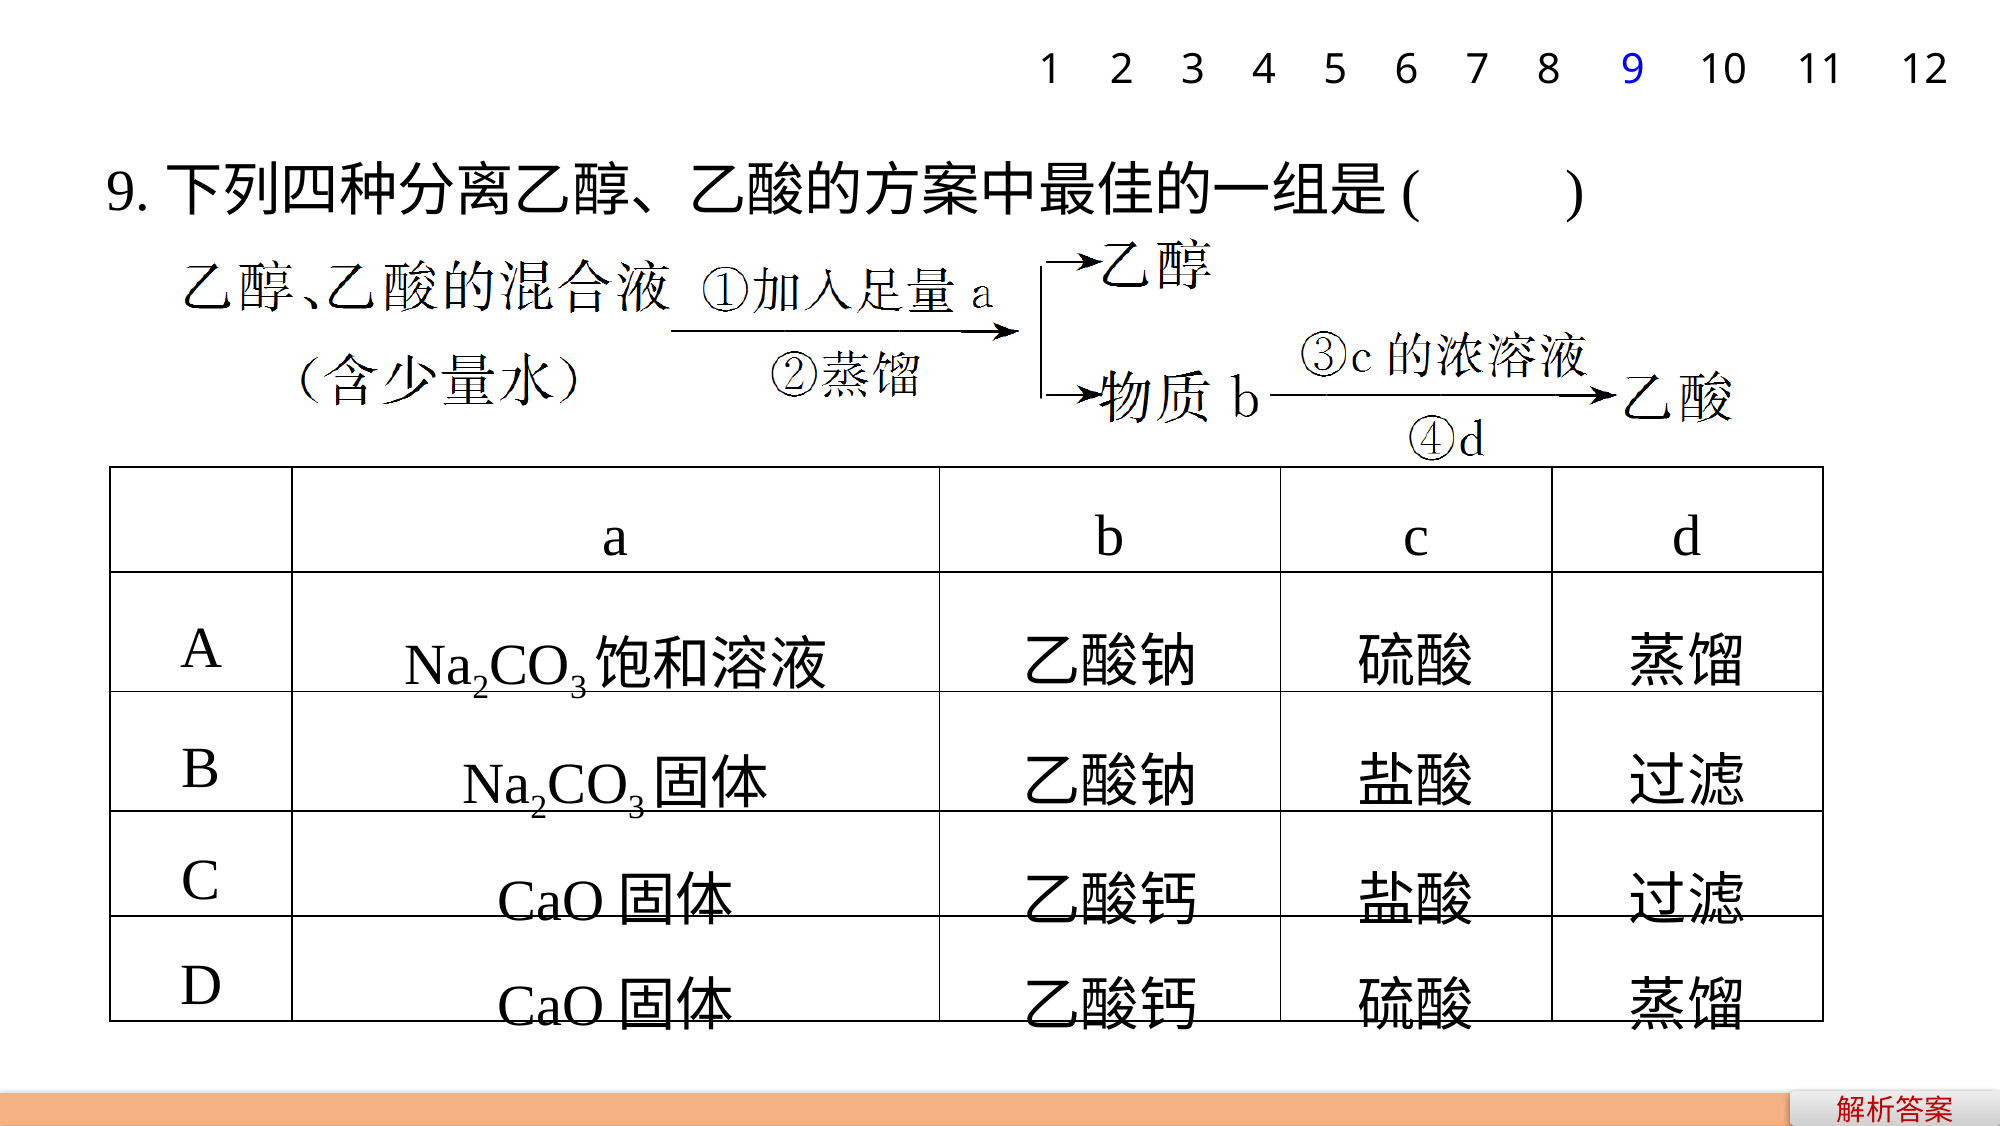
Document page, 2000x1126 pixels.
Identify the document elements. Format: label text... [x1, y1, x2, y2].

text_box 6 [1379, 19, 1439, 114]
table_cell D [111, 917, 291, 1020]
table_cell 盐酸 [1281, 692, 1551, 810]
table_cell CaO固体 [293, 917, 939, 1020]
table_header b [940, 478, 1280, 571]
table_cell Na2CO3固体 [293, 692, 939, 810]
text_box 10 [1676, 19, 1768, 114]
text_box 8 [1521, 19, 1581, 114]
table_cell 乙酸钠 [940, 573, 1280, 691]
table_header [111, 468, 291, 571]
picture [175, 233, 1738, 468]
text_box [0, 1092, 1787, 1126]
table_cell C [111, 812, 291, 915]
table_cell A [111, 573, 291, 691]
table_cell 乙酸钠 [940, 692, 1280, 810]
text_box 5 [1308, 19, 1368, 114]
table_cell 乙酸钙 [940, 917, 1280, 1020]
text_box 9 [1592, 19, 1665, 114]
table_cell 乙酸钙 [940, 812, 1280, 915]
table_cell 盐酸 [1281, 812, 1551, 915]
text_box 4 [1237, 19, 1297, 114]
text_box 1 [1023, 19, 1083, 114]
table_header a [293, 478, 939, 571]
text_box 11 [1779, 19, 1865, 114]
text_box 7 [1450, 19, 1510, 114]
table_cell 硫酸 [1281, 917, 1551, 1020]
text_box 解析答案 [1788, 1089, 2000, 1126]
table_header c [1281, 478, 1551, 571]
table_cell Na2CO3饱和溶液 [293, 573, 939, 691]
text_box 3 [1165, 19, 1225, 114]
table_cell 过滤 [1553, 812, 1822, 915]
text_box 12 [1876, 19, 1969, 114]
table_cell 过滤 [1553, 692, 1822, 810]
table_cell 硫酸 [1281, 573, 1551, 691]
table_cell CaO固体 [293, 812, 939, 915]
table_cell 蒸馏 [1553, 573, 1822, 691]
text_box 2 [1094, 19, 1154, 114]
table_cell B [111, 692, 291, 810]
text_box 9.下列四种分离乙醇、乙酸的方案中最佳的一组是( ) [91, 109, 1881, 230]
table_header d [1553, 468, 1822, 571]
table_cell 蒸馏 [1553, 917, 1822, 1020]
